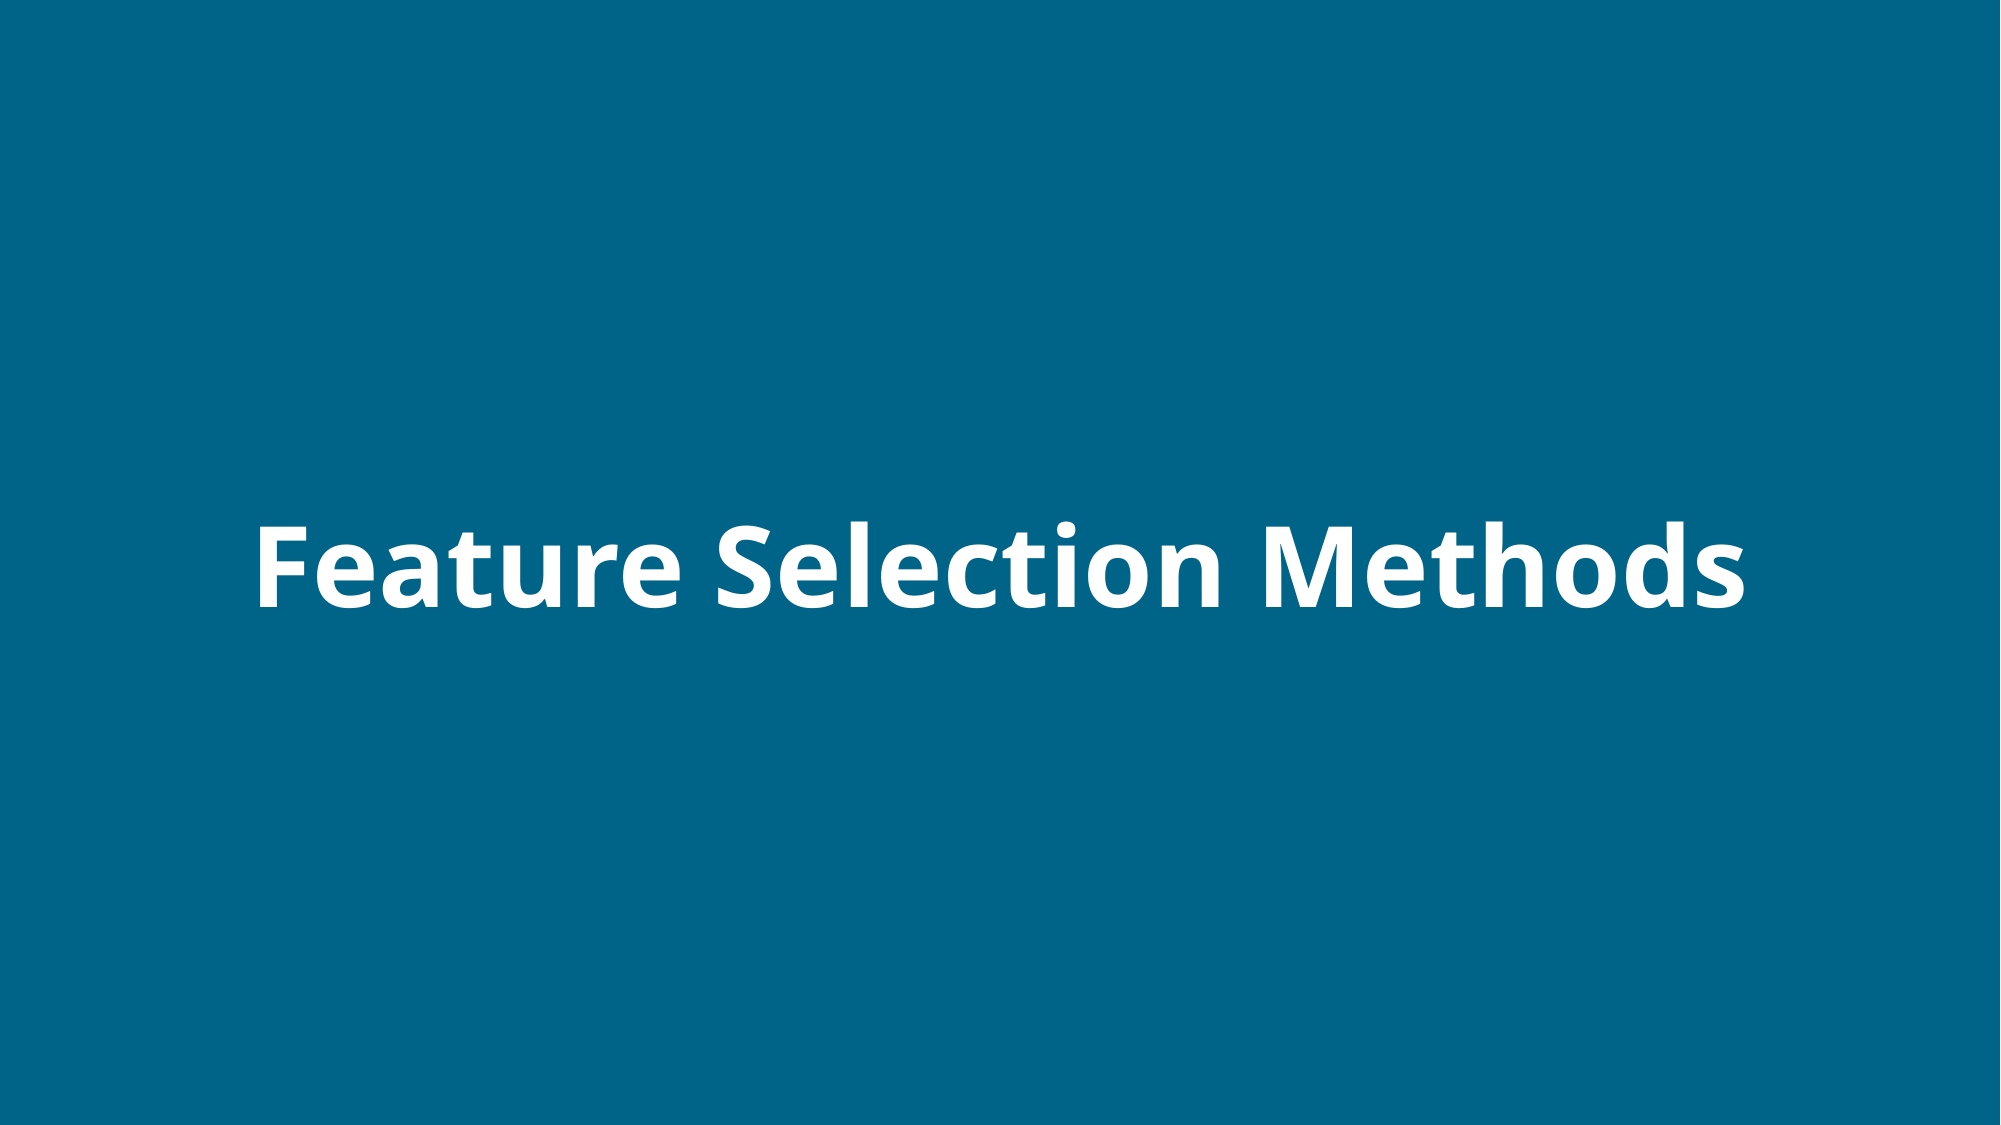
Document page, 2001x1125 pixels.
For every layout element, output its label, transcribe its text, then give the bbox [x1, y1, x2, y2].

title Feature Selection Methods [137, 453, 1863, 672]
